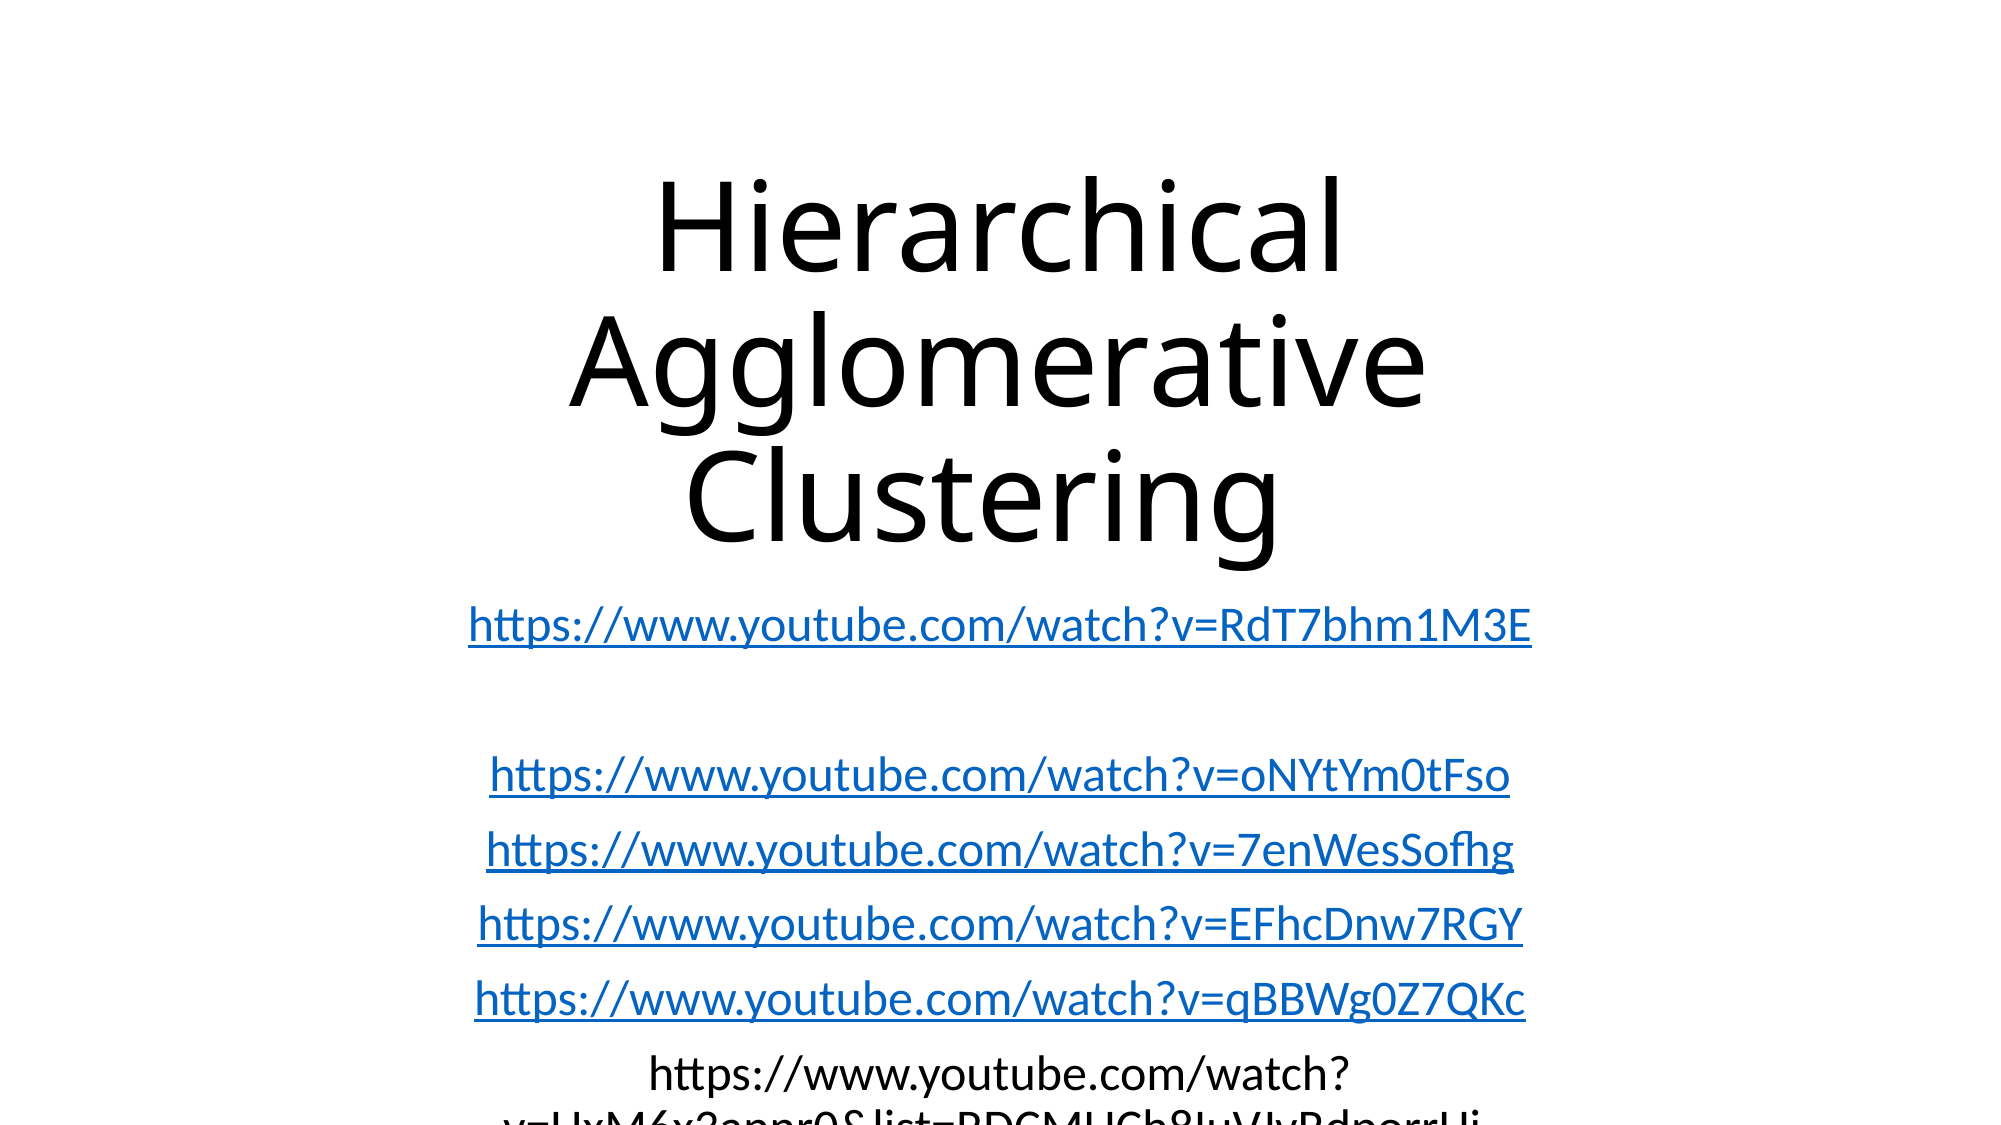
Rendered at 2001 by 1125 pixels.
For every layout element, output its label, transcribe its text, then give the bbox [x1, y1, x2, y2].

title Hierarchical Agglomerative Clustering [249, 184, 1750, 576]
subtitle https://www.youtube.com/watch?v=RdT7bhm1M3E https://www.youtube.com/watch?v=oNYtYm0tFso https://www.youtube.com/watch?v=7enWesSofhg https://www.youtube.com/watch?v=EFhcDnw7RGY https://www.youtube.com/watch?v=qBBWg0Z7QKc https://www.youtube.com/watch?v=UxM6x3annr0&list=RDCMUCh8IuVJvRdporrHi-I9H7Vw&start_radio=1&t=176s [249, 590, 1750, 1125]
